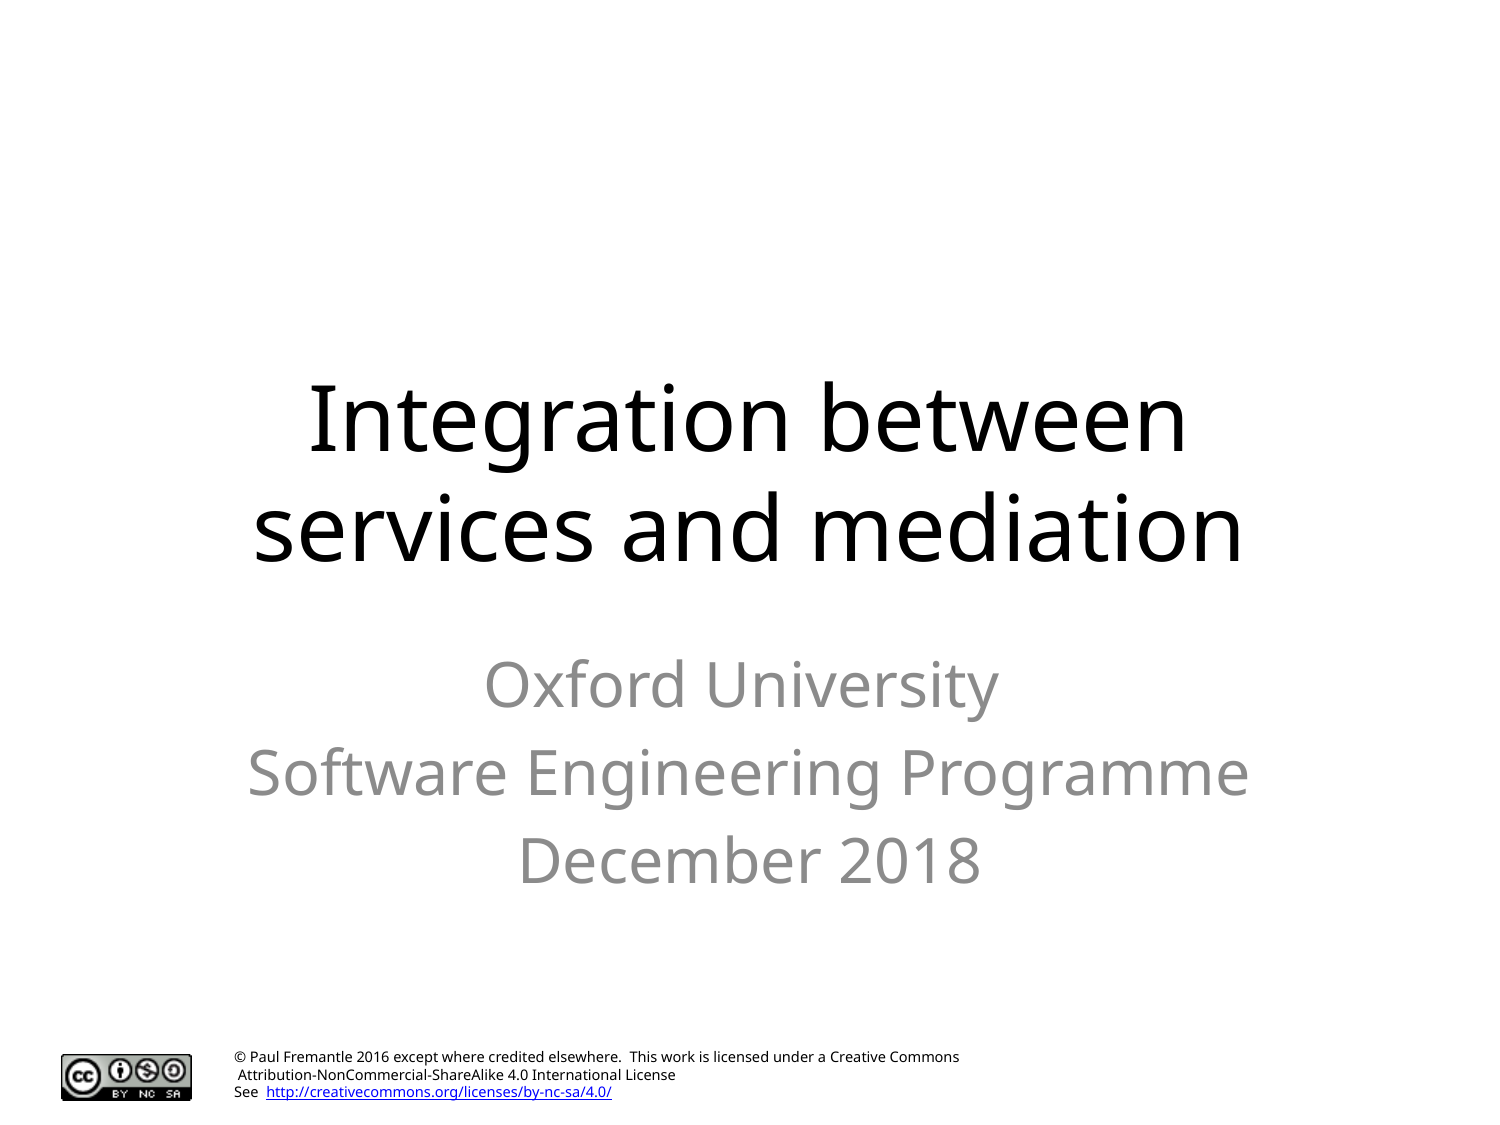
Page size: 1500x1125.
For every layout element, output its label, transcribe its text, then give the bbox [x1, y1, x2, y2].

picture [61, 1054, 192, 1101]
subtitle Oxford University Software Engineering Programme December 2018 [225, 637, 1275, 925]
title Integration between services and mediation [112, 349, 1388, 591]
